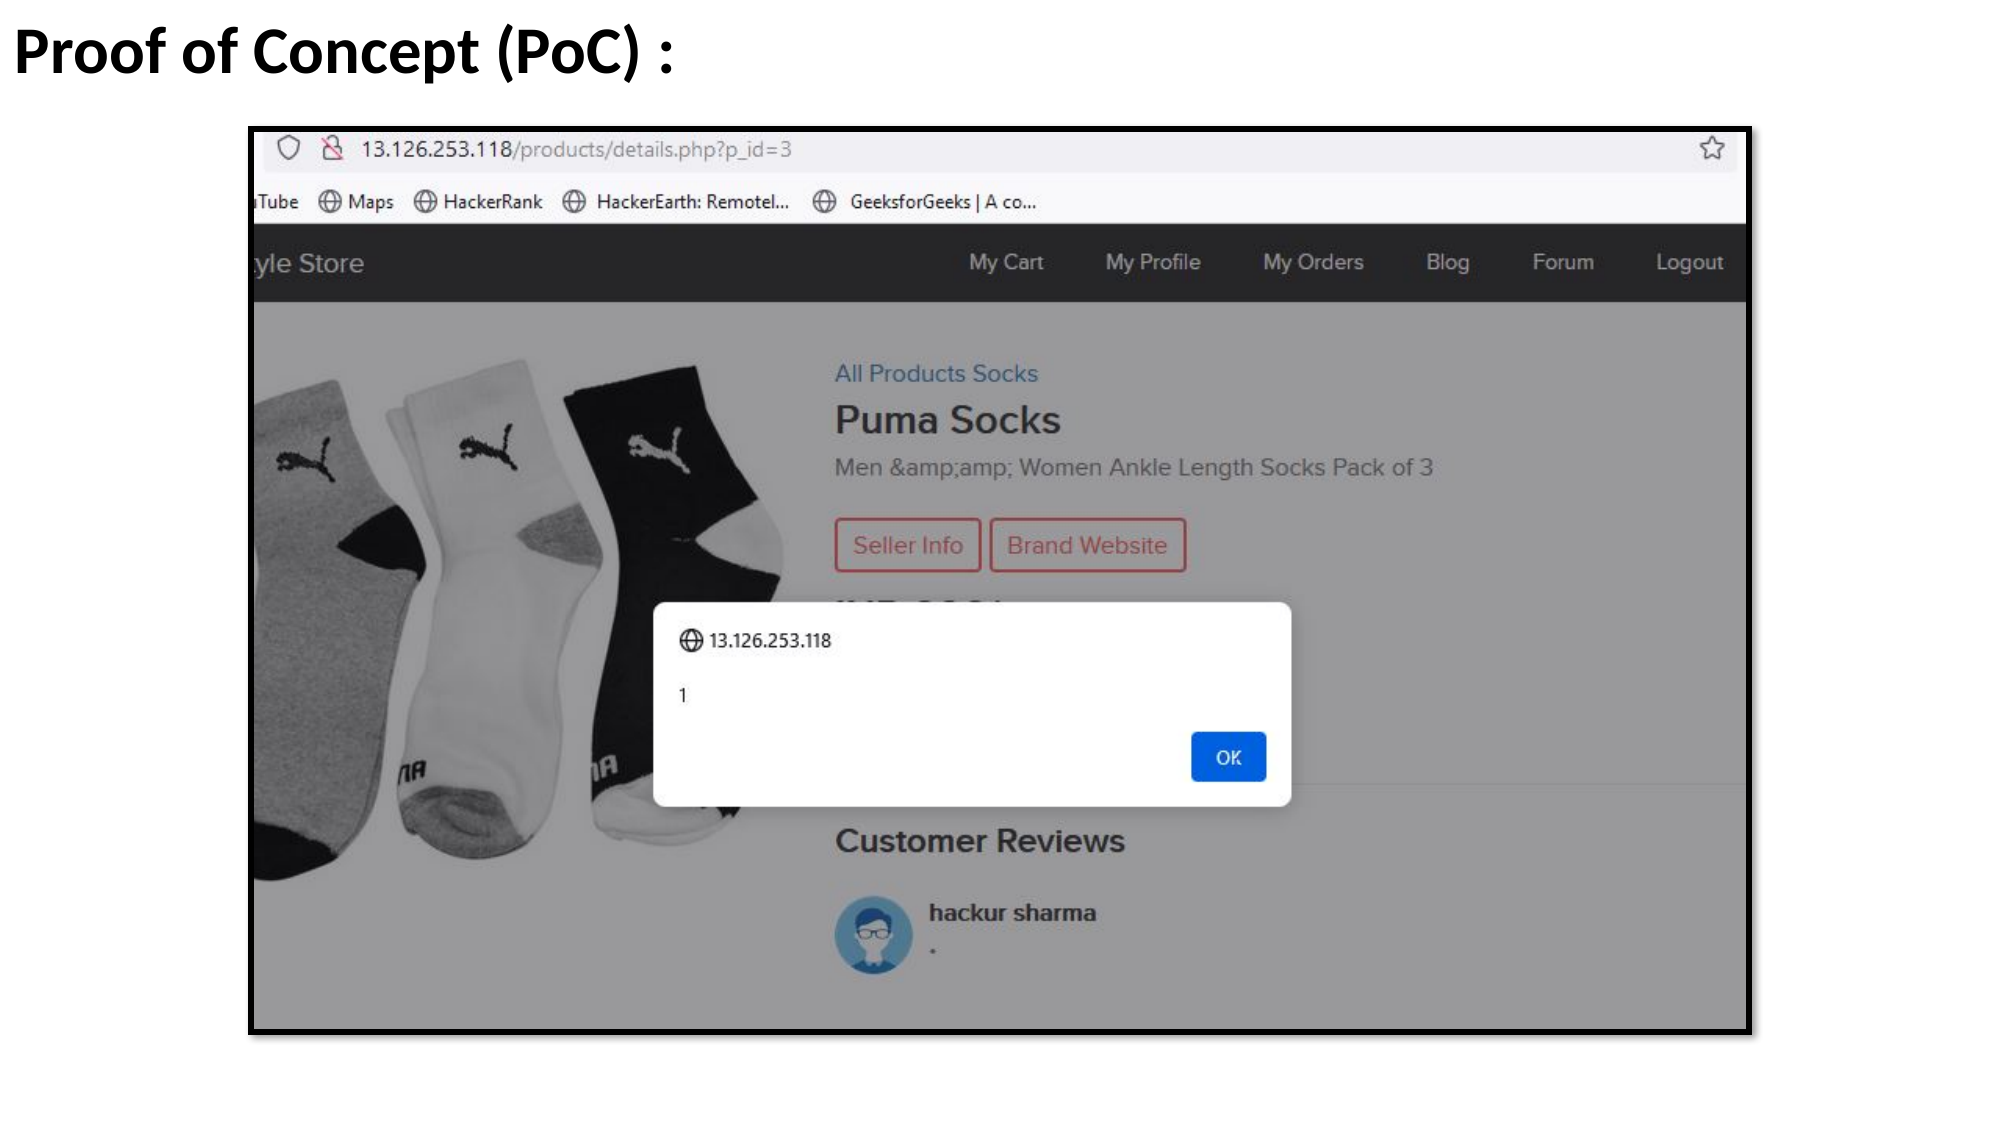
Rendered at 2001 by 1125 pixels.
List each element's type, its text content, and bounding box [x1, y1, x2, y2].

text_box Proof of Concept (PoC) : [0, 0, 2000, 95]
picture [253, 132, 1746, 1030]
